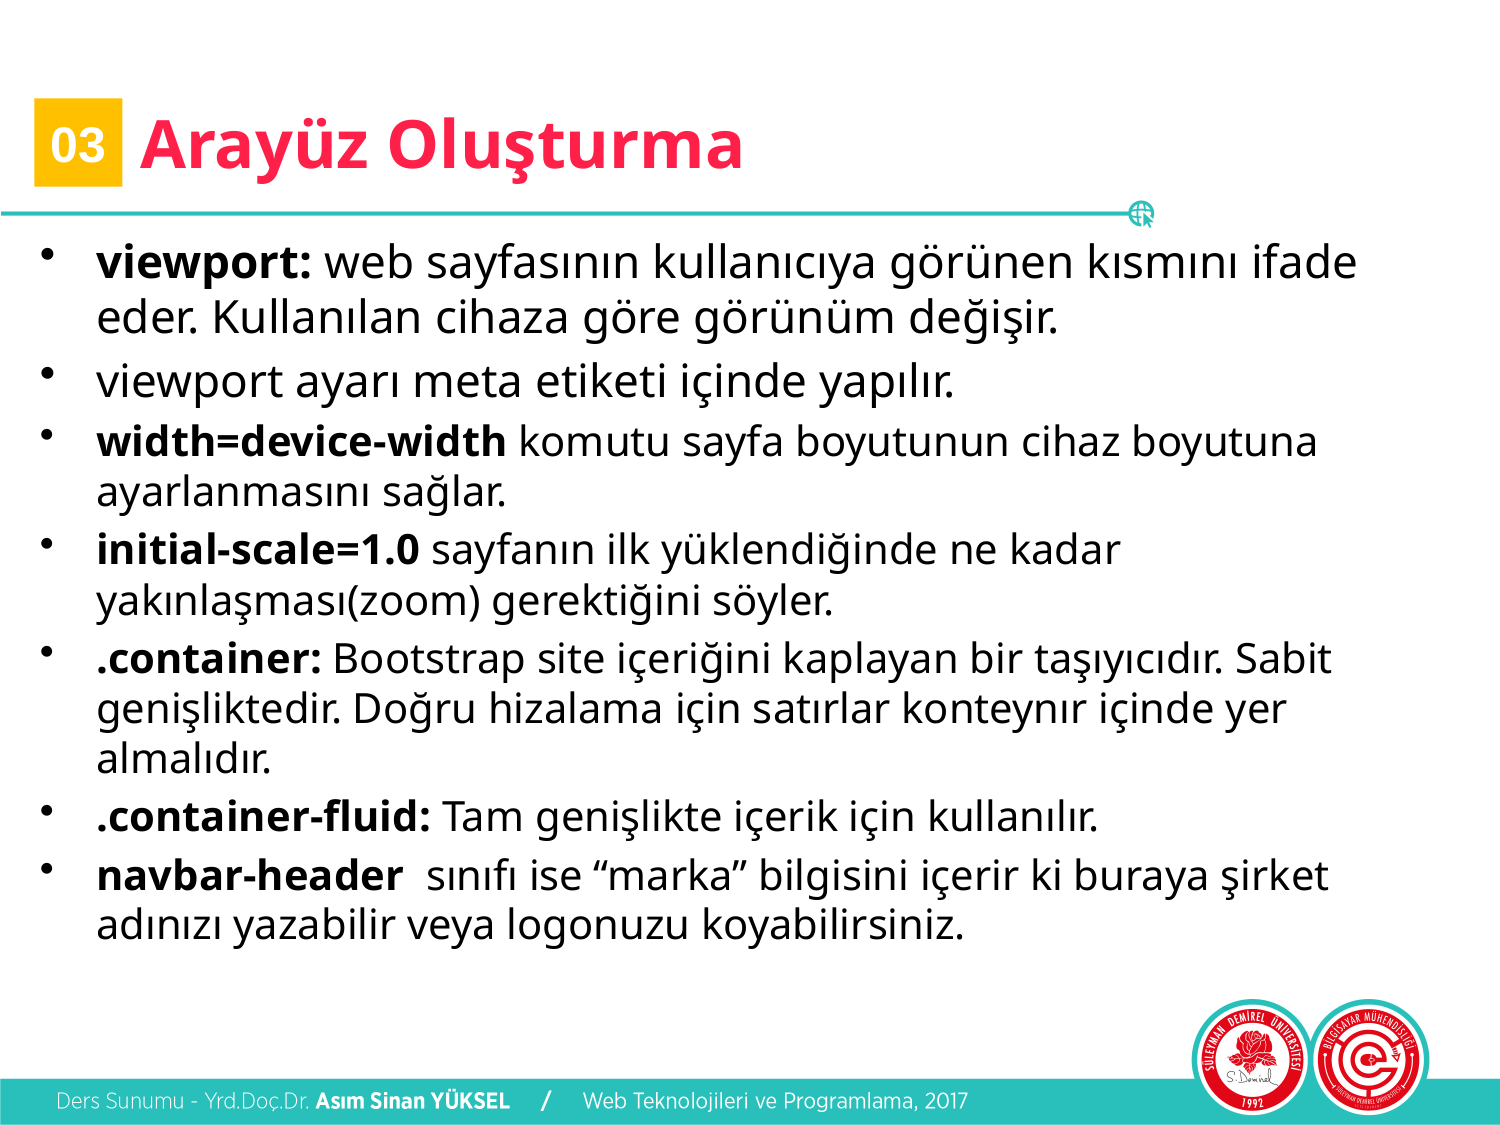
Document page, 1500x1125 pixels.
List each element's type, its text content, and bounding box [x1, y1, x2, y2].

picture [0, 0, 1500, 1125]
list viewport: web sayfasının kullanıcıya görünen kısmını ifade eder. Kullanılan cihaza göre görünüm değişir. viewport ayarı meta etiketi içinde yapılır. width=device-width komutu sayfa boyutunun cihaz boyutuna ayarlanmasını sağlar. initial-scale=1.0 sayfanın ilk yüklendiğinde ne kadar yakınlaşması(zoom) gerektiğini söyler. .container: Bootstrap site içeriğini kaplayan bir taşıyıcıdır. Sabit genişliktedir. Doğru hizalama için satırlar konteynır içinde yer almalıdır. .container-fluid: Tam genişlikte içerik için kullanılır. navbar-header sınıfı ise “marka” bilgisini içerir ki buraya şirket adınızı yazabilir veya logonuzu koyabilirsiniz. [24, 224, 1475, 1075]
text_box 03 [34, 98, 123, 187]
title Arayüz Oluşturma [125, 93, 1125, 190]
